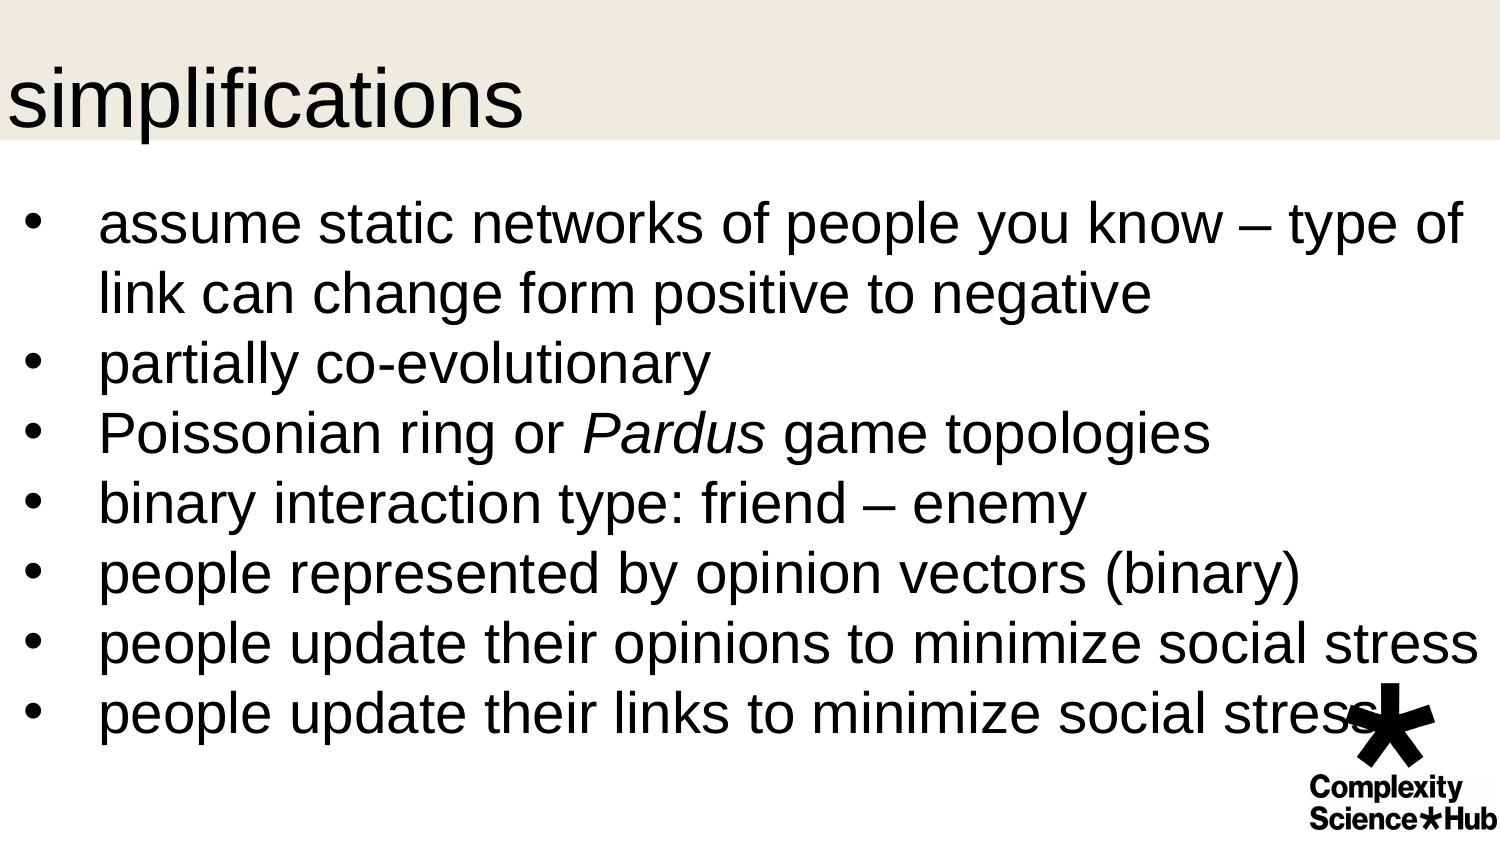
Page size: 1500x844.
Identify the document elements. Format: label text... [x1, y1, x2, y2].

title simplifications [0, 25, 1500, 164]
text_box assume static networks of people you know – type of link can change form positive to negative partially co-evolutionary Poissonian ring or Pardus game topologies binary interaction type: friend – enemy people represented by opinion vectors (binary) people update their opinions to minimize social stress people update their links to minimize social stress [15, 177, 1500, 844]
